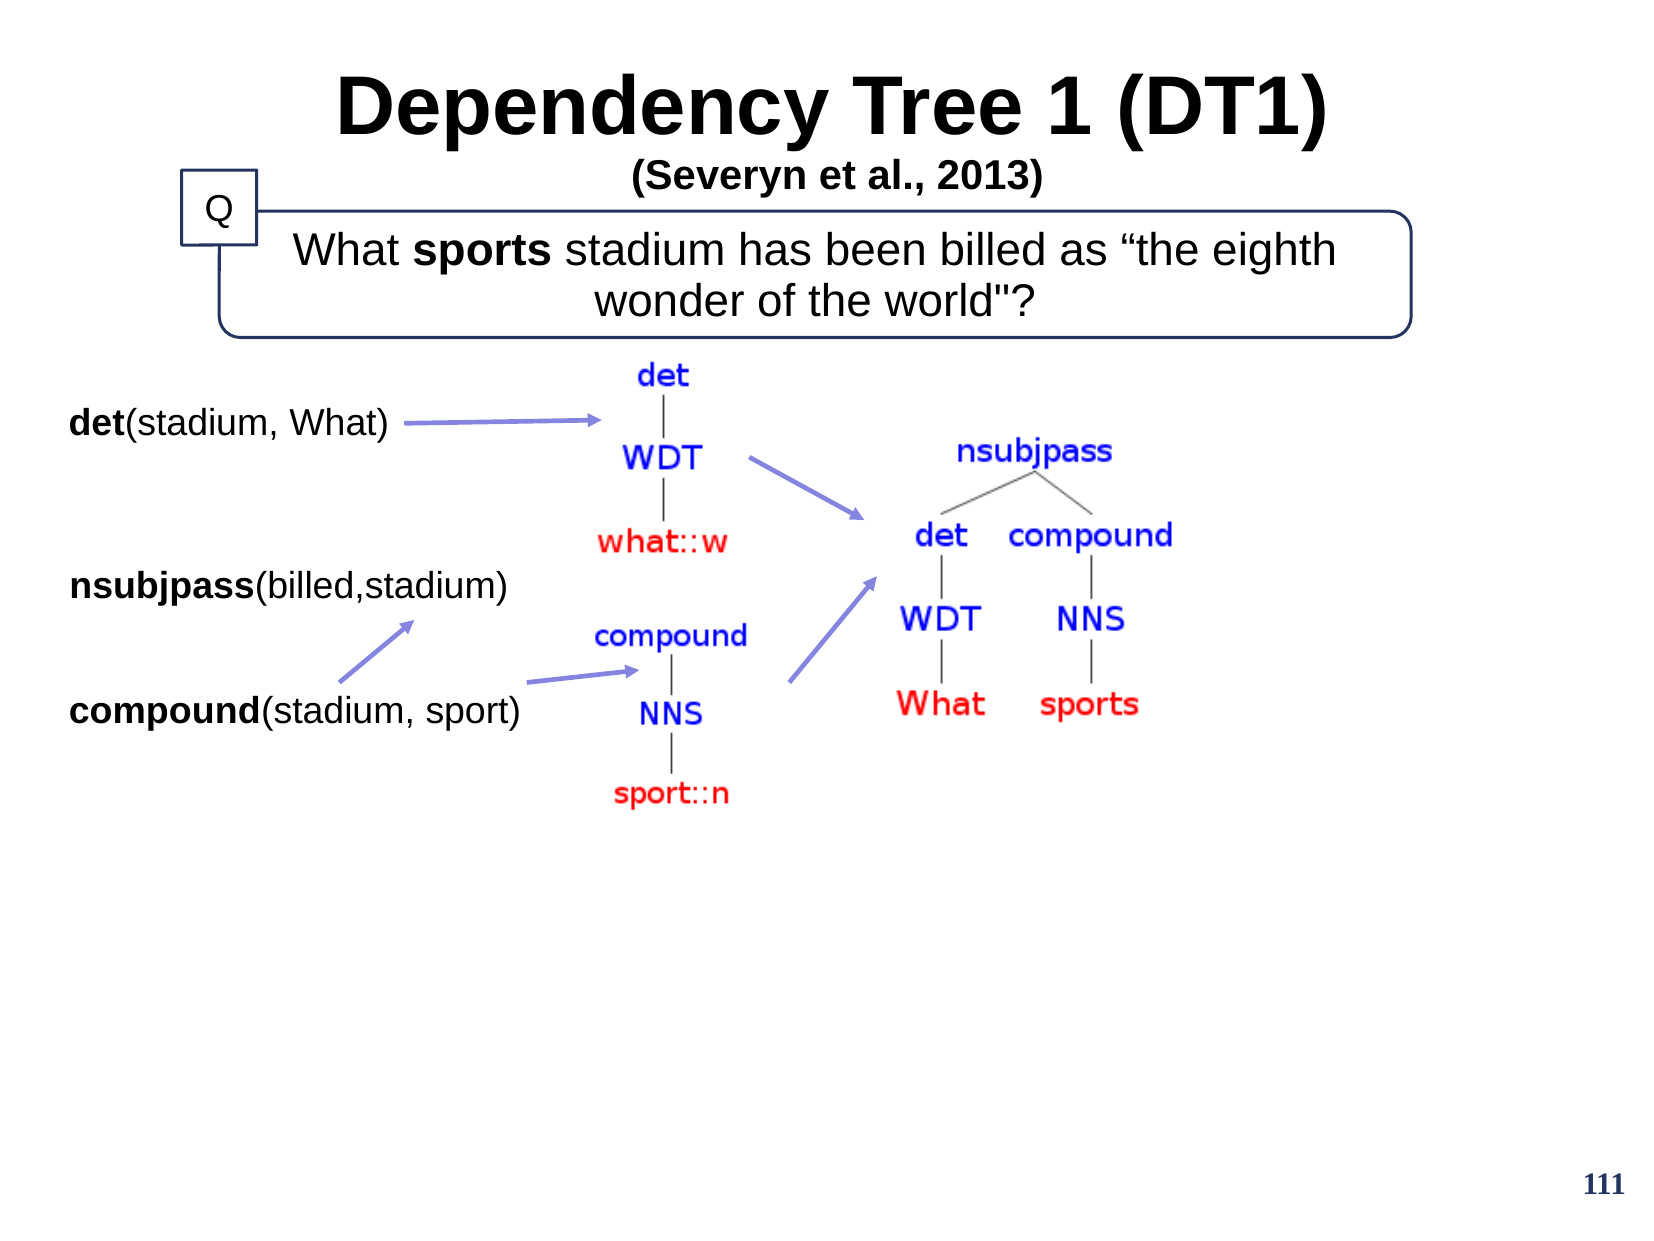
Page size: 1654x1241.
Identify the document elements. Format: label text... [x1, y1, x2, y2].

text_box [339, 619, 415, 683]
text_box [748, 456, 865, 521]
picture [576, 344, 750, 570]
text_box (Severyn et al., 2013) [616, 145, 1059, 207]
title Dependency Tree 1 (DT1) [88, 51, 1577, 155]
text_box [789, 576, 877, 683]
picture [876, 419, 1194, 733]
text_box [405, 419, 602, 425]
text_box det(stadium, What) [53, 395, 405, 452]
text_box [526, 669, 640, 683]
picture [576, 607, 766, 820]
text_box What sports stadium has been billed as “the eighth wonder of the world"? [219, 211, 1412, 338]
slide_number 111 [1494, 1167, 1627, 1200]
text_box Q [181, 170, 257, 246]
text_box compound(stadium, sport) [54, 682, 537, 740]
text_box nsubjpass(billed,stadium) [54, 557, 524, 614]
